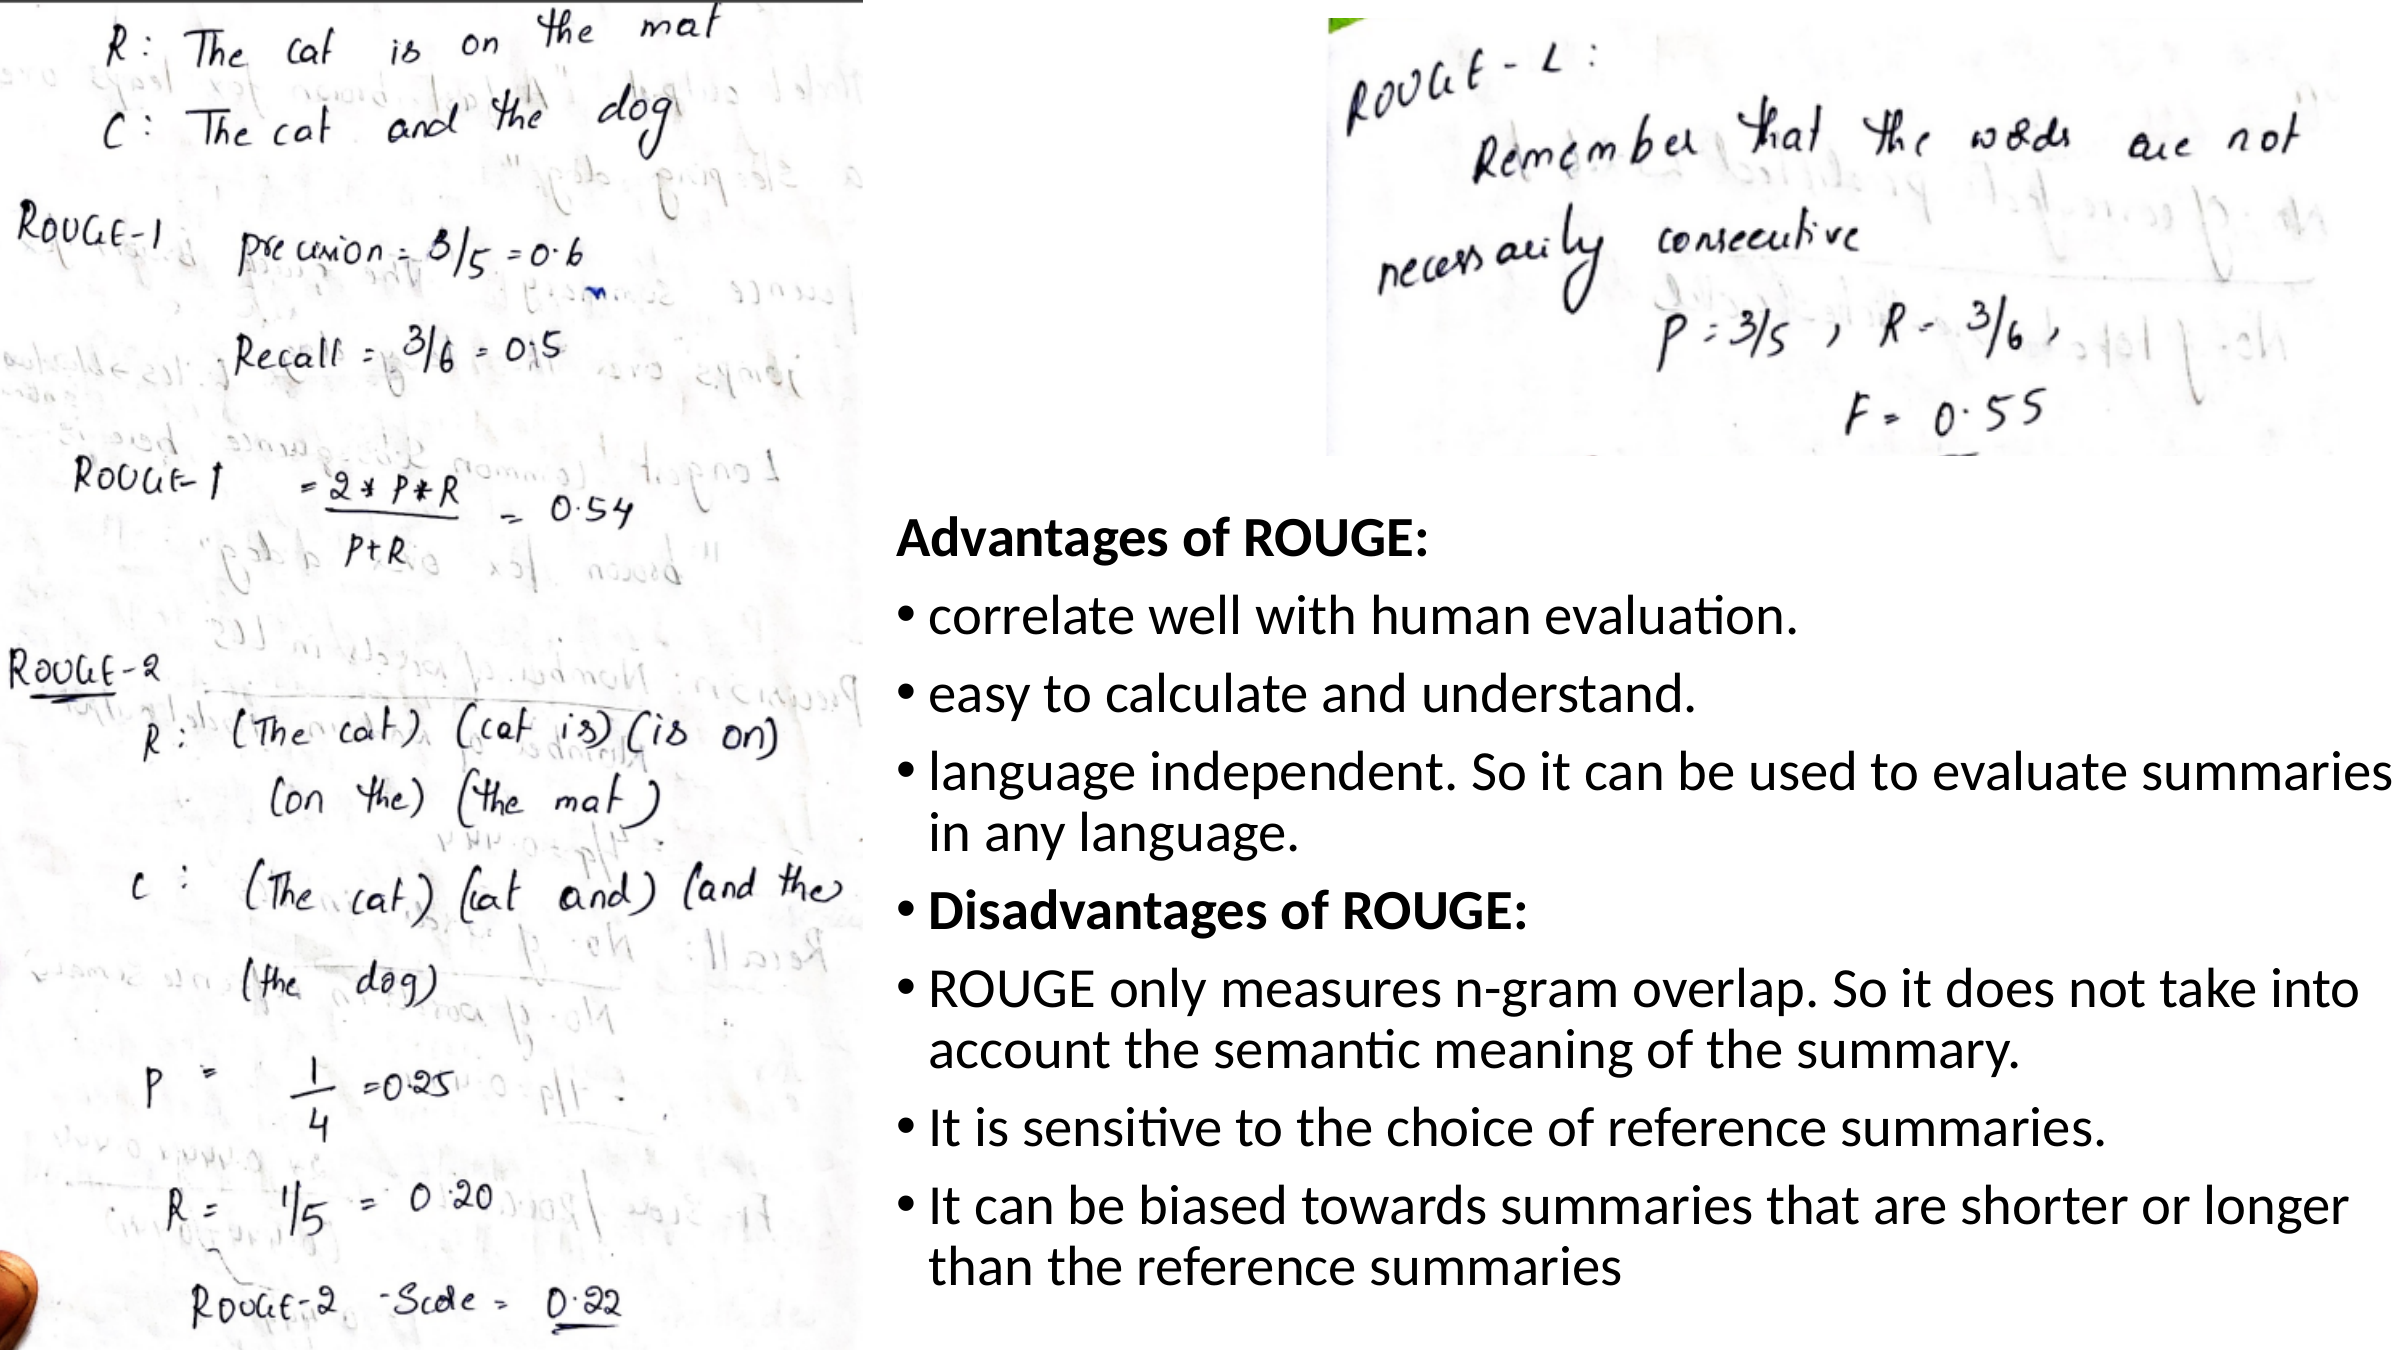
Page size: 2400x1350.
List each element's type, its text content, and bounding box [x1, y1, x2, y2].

picture [0, 0, 864, 1350]
text_box Advantages of ROUGE: correlate well with human evaluation. easy to calculate and understand. language independent. So it can be used to evaluate summaries in any language. Disadvantages of ROUGE: ROUGE only measures n-gram overlap. So it does not take into account the semantic meaning of the summary. It is sensitive to the choice of reference summaries. It can be biased towards summaries that are shorter or longer than the reference summaries [881, 500, 2400, 1350]
picture [1321, 18, 2341, 456]
